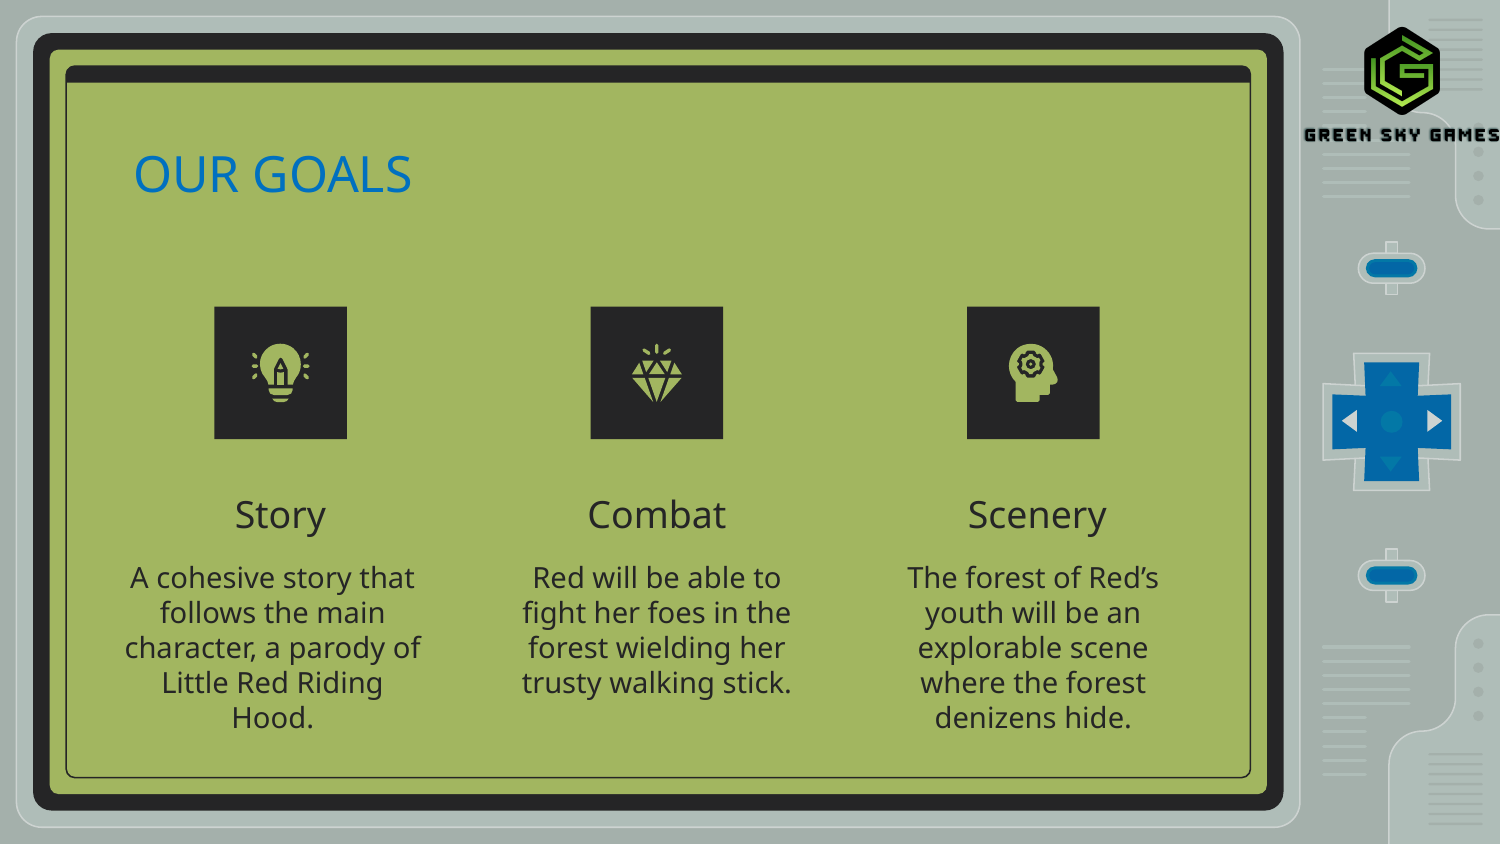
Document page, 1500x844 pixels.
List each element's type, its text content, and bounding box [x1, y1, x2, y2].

subtitle The forest of Red’s youth will be an explorable scene where the forest denizens hide. [870, 544, 1196, 677]
picture [1285, 0, 1500, 184]
text_box [214, 306, 347, 440]
text_box [967, 306, 1100, 440]
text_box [1008, 343, 1059, 403]
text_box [1358, 548, 1426, 603]
subtitle Red will be able to fight her foes in the forest wielding her trusty walking stick. [494, 544, 820, 677]
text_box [631, 343, 682, 403]
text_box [1358, 241, 1426, 295]
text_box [251, 343, 310, 403]
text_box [1322, 353, 1461, 491]
subtitle Combat [494, 463, 820, 544]
text_box [590, 306, 724, 440]
subtitle Scenery [870, 463, 1204, 551]
subtitle A cohesive story that follows the main character, a parody of Little Red Riding Hood. [102, 544, 443, 677]
title OUR GOALS [118, 127, 1196, 203]
subtitle Story [118, 463, 443, 544]
